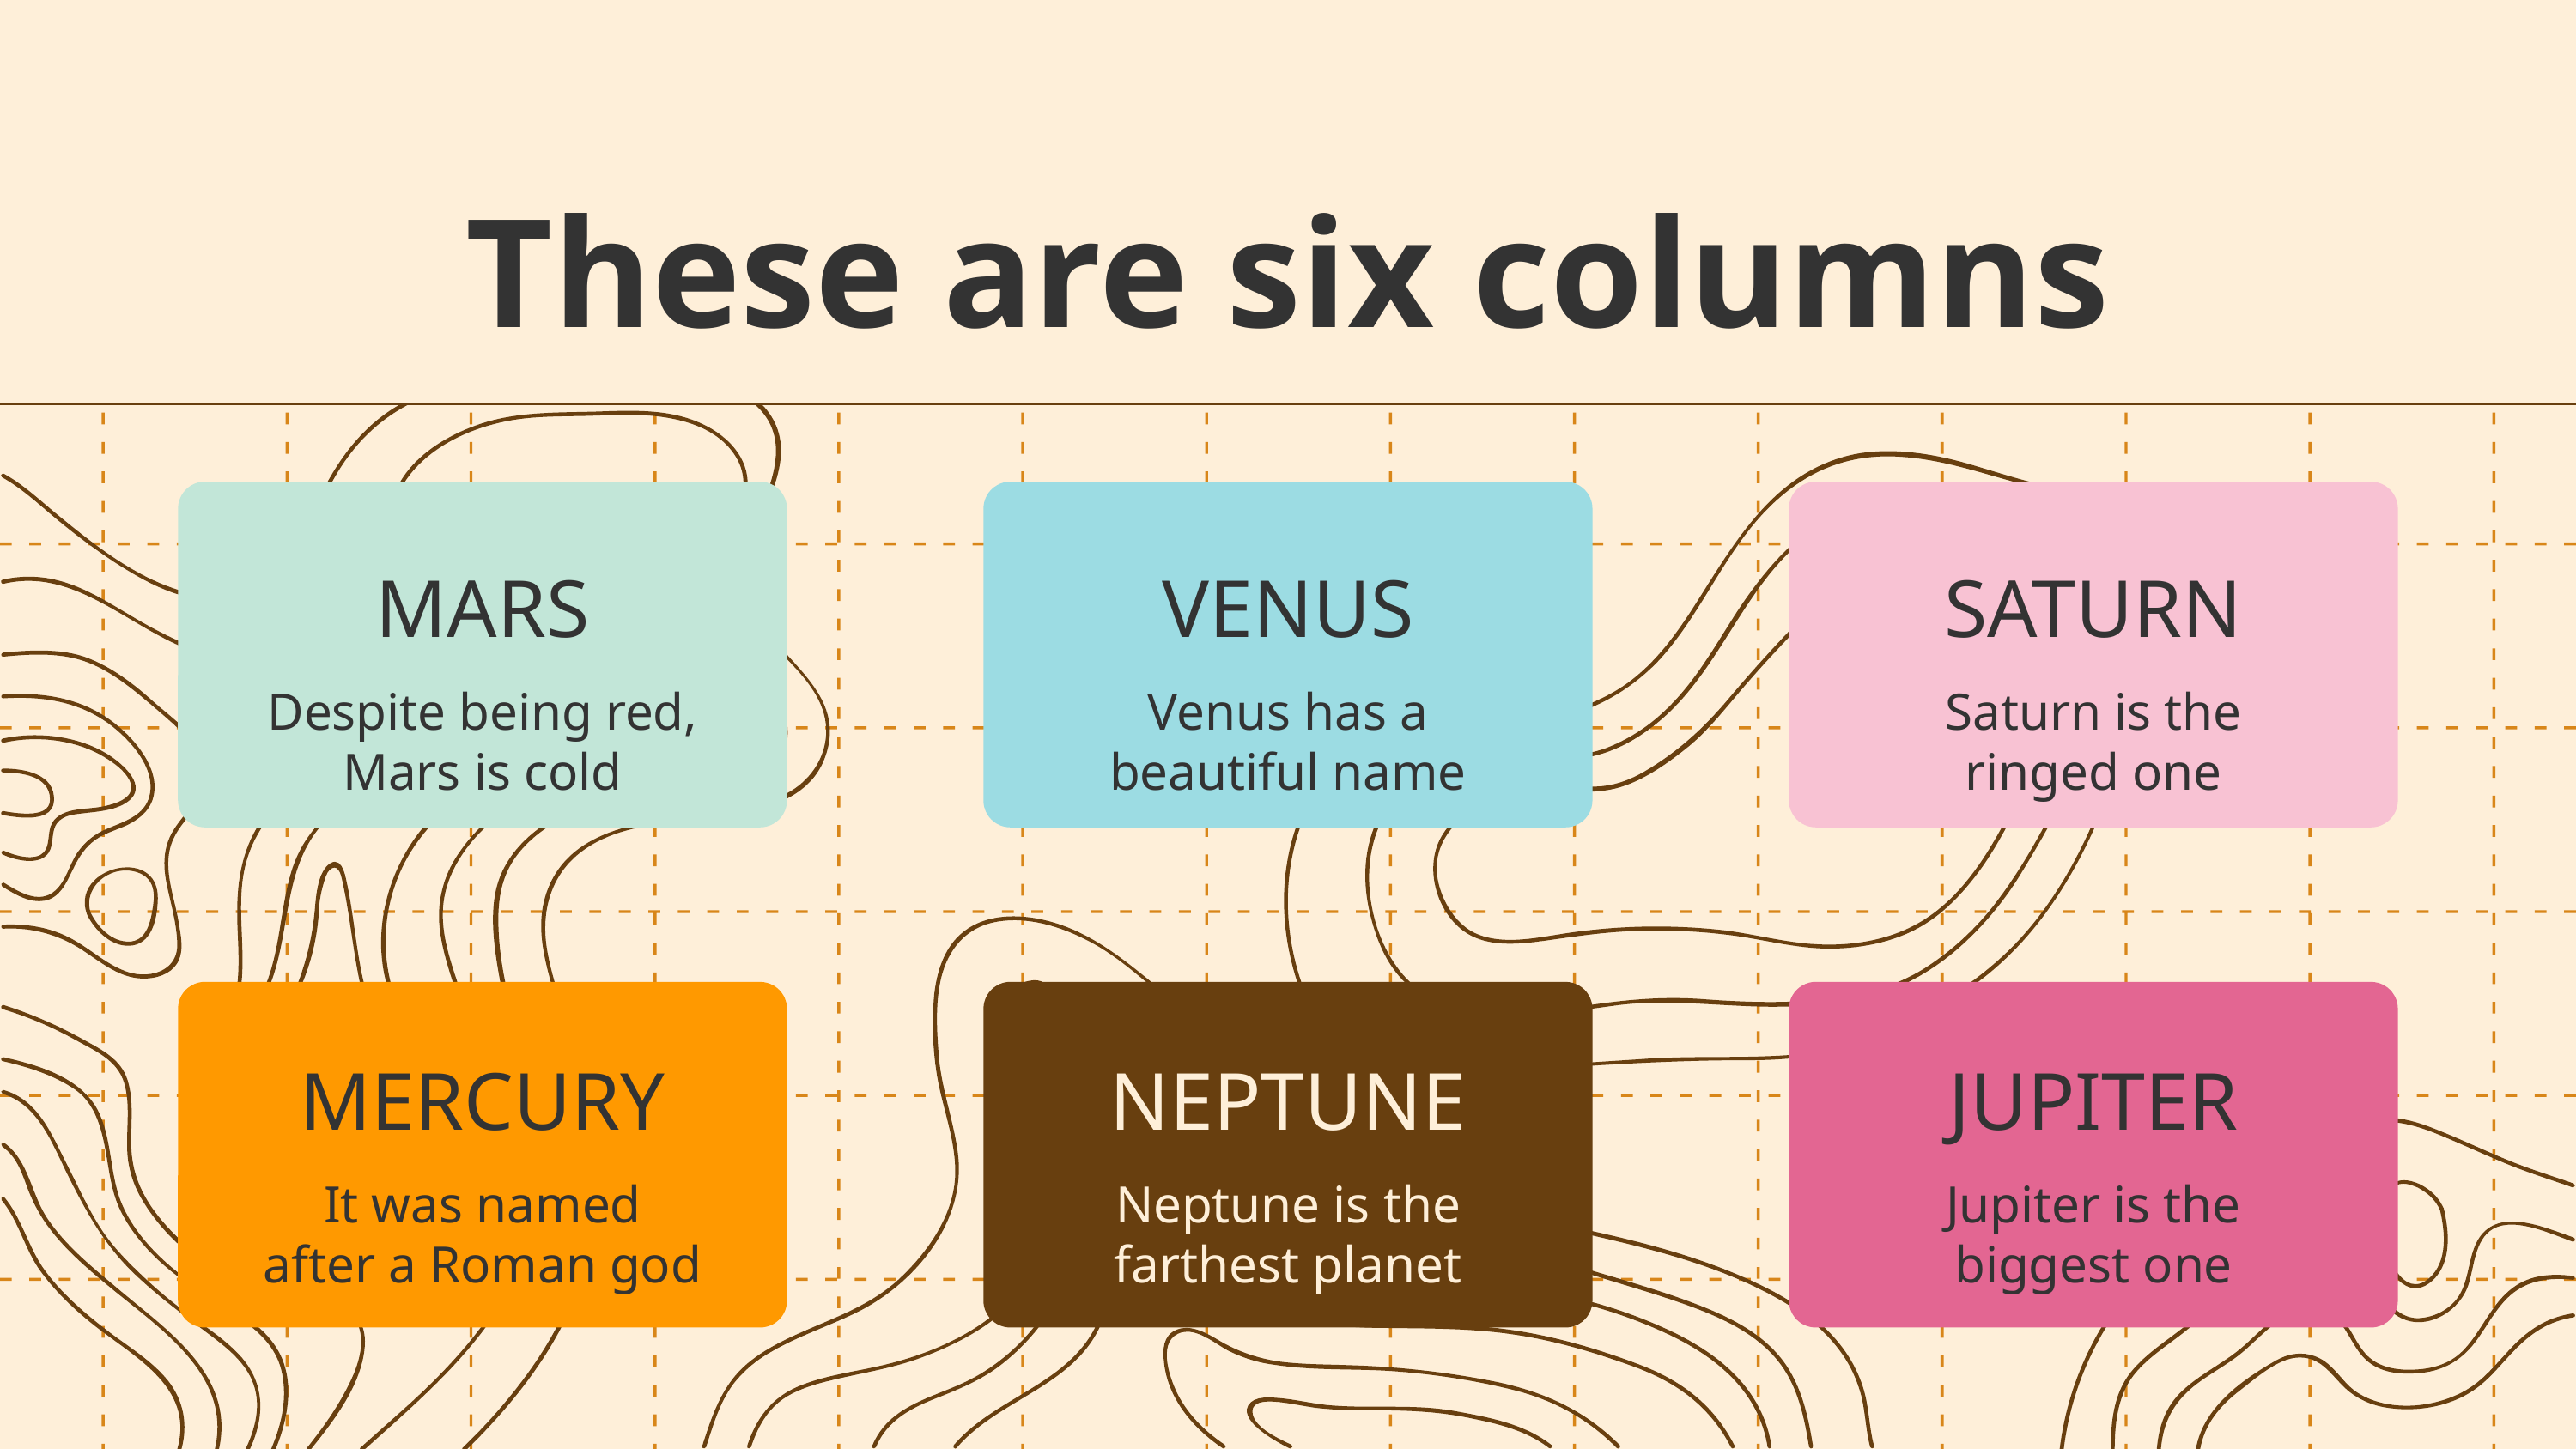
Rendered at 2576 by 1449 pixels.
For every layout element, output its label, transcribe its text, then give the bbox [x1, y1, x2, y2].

title These are six columns [200, 151, 2375, 325]
subtitle VENUS [1042, 532, 1534, 629]
subtitle MARS [237, 532, 728, 629]
subtitle JUPITER [1848, 1025, 2339, 1122]
text_box [1789, 981, 2398, 1328]
subtitle Venus has a beautiful name [1042, 654, 1534, 798]
text_box [983, 981, 1593, 1328]
subtitle NEPTUNE [1042, 1025, 1534, 1122]
text_box [983, 482, 1593, 828]
subtitle Saturn is the ringed one [1848, 654, 2339, 798]
subtitle Jupiter is the biggest one [1848, 1147, 2339, 1291]
text_box [1789, 482, 2398, 828]
text_box [178, 981, 787, 1328]
subtitle Neptune is the farthest planet [1042, 1147, 1534, 1291]
subtitle Despite being red, Mars is cold [237, 654, 728, 798]
subtitle SATURN [1848, 532, 2339, 629]
subtitle MERCURY [237, 1025, 728, 1122]
subtitle It was named after a Roman god [237, 1147, 728, 1291]
text_box [178, 482, 787, 828]
